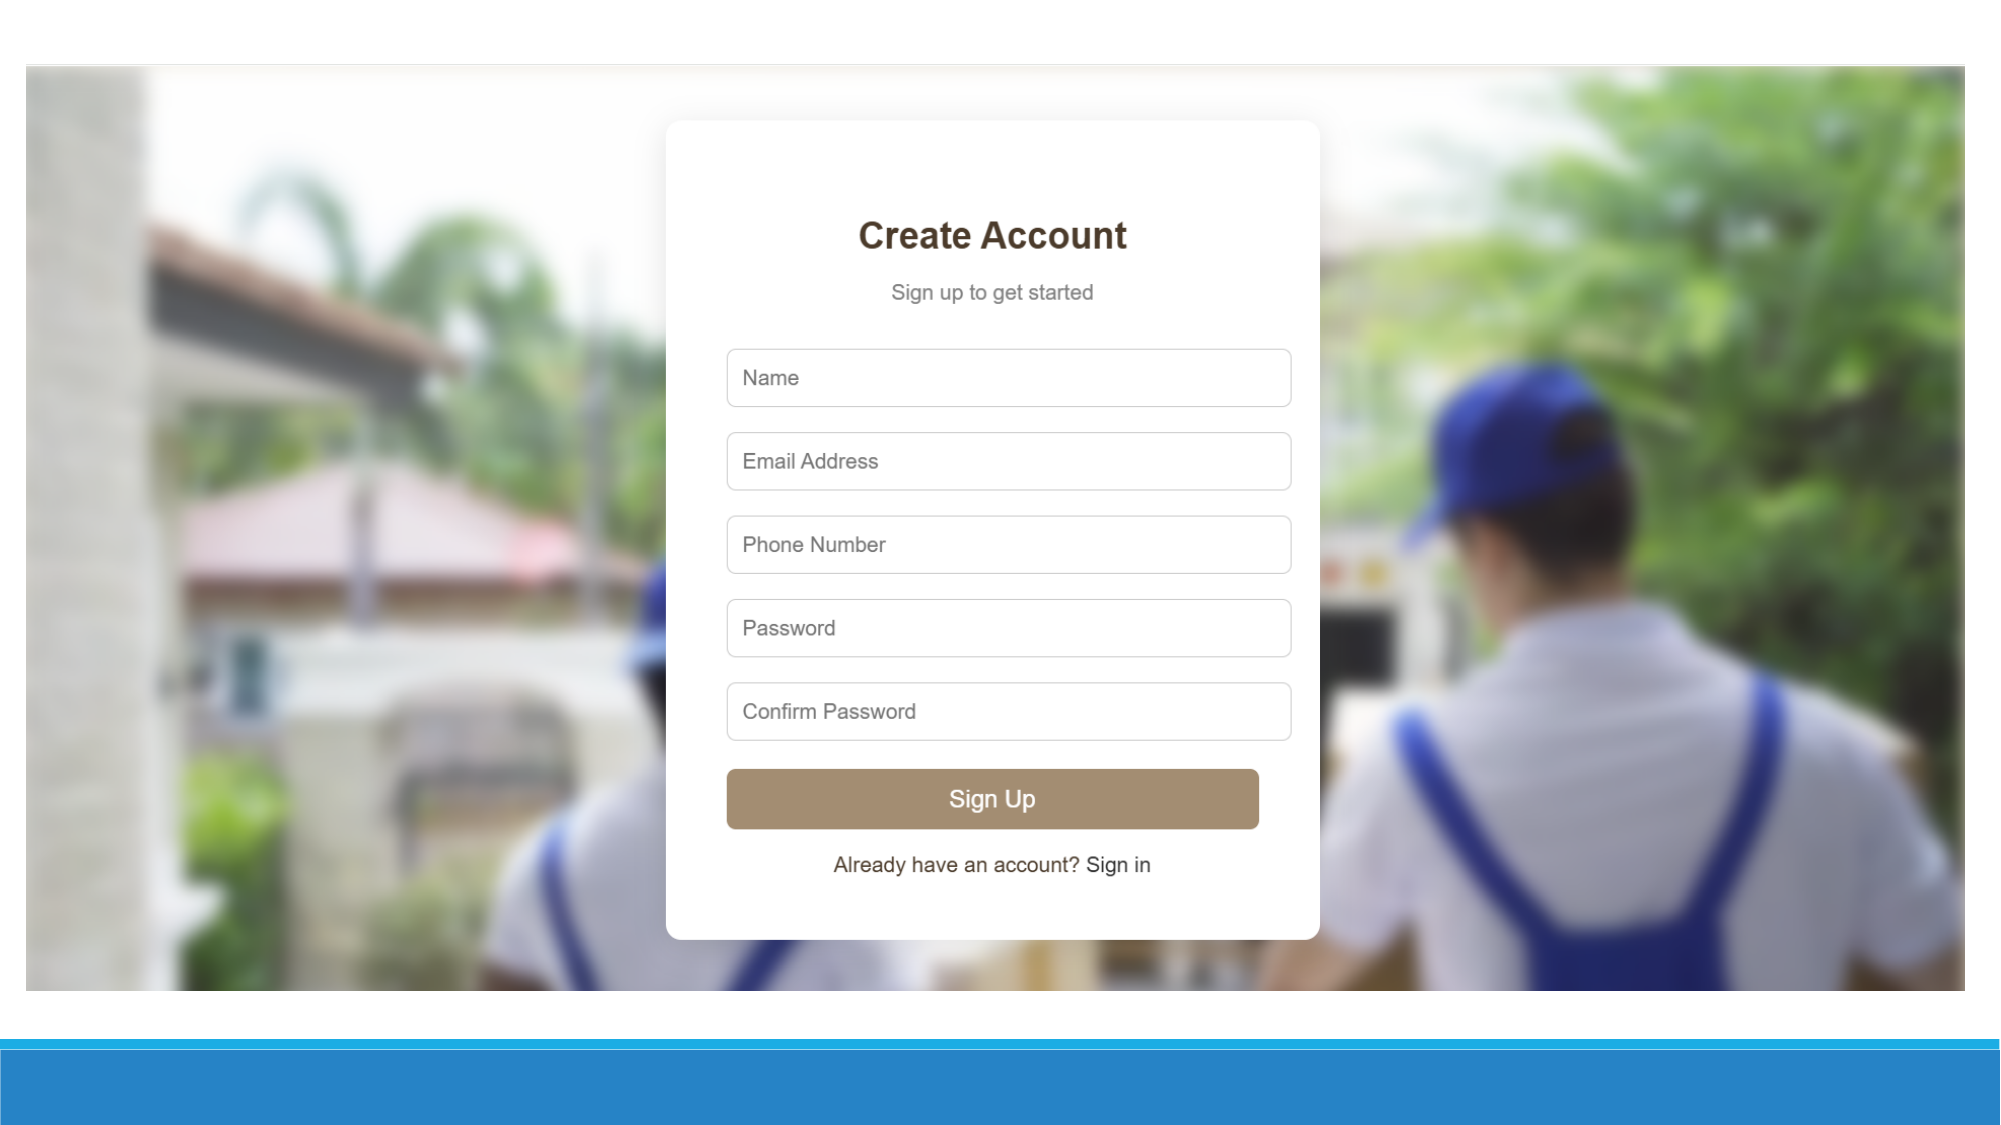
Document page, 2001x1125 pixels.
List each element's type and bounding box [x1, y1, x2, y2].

picture [26, 61, 1966, 992]
